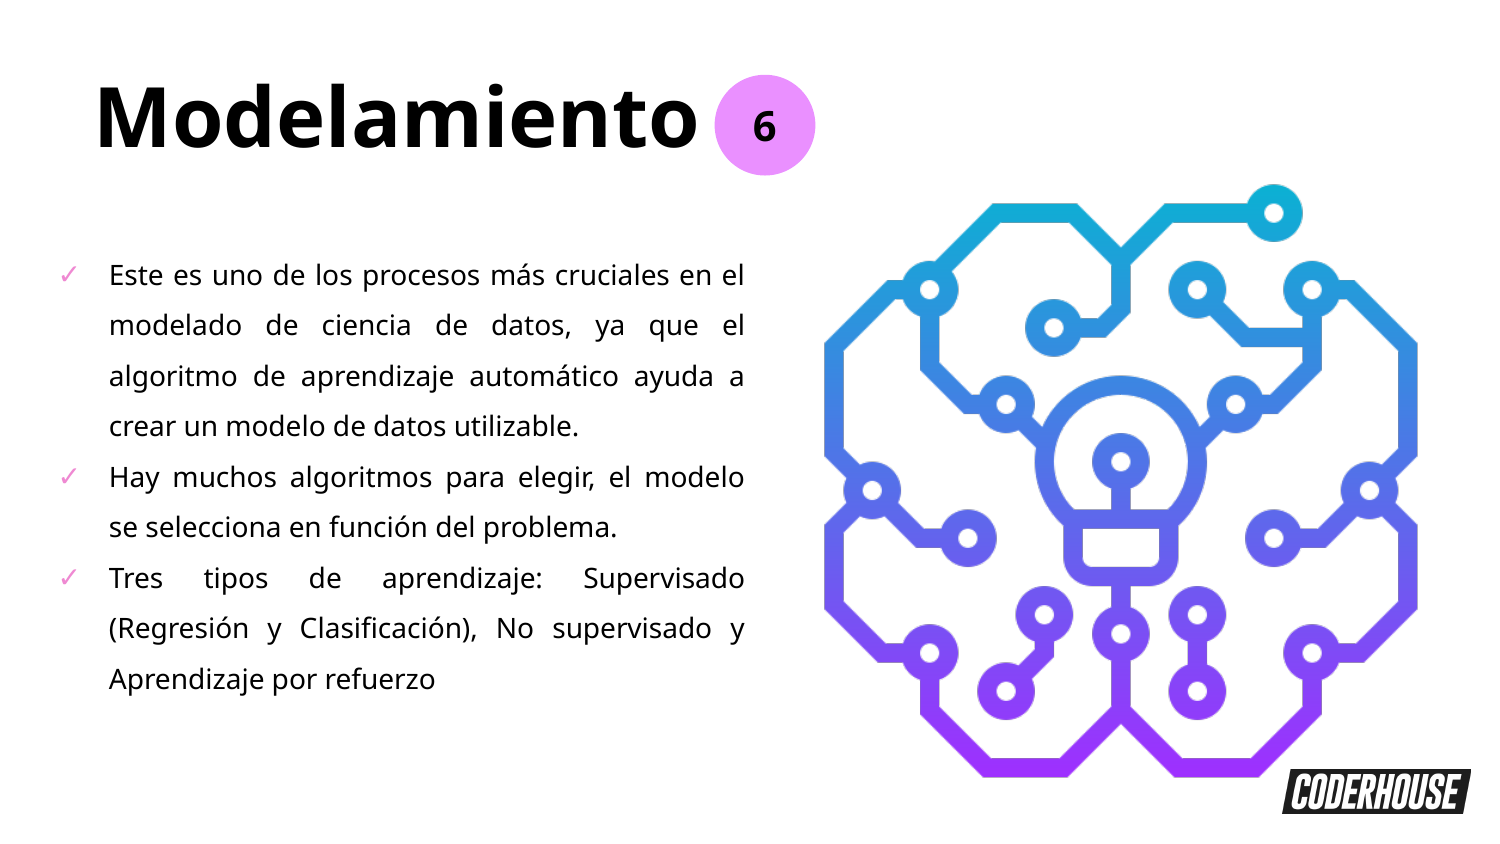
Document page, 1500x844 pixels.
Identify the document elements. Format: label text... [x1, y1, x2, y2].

picture [815, 175, 1471, 814]
text_box Modelamiento [78, 61, 875, 176]
text_box Este es uno de los procesos más cruciales en el modelado de ciencia de datos, ya que el algoritmo de aprendizaje automático ayuda a crear un modelo de datos utilizable. Hay muchos algoritmos para elegir, el modelo se selecciona en función del problema. Tres tipos de aprendizaje: Supervisado (Regresión y Clasificación), No supervisado y Aprendizaje por refuerzo [19, 235, 761, 700]
text_box 6 [714, 74, 816, 176]
